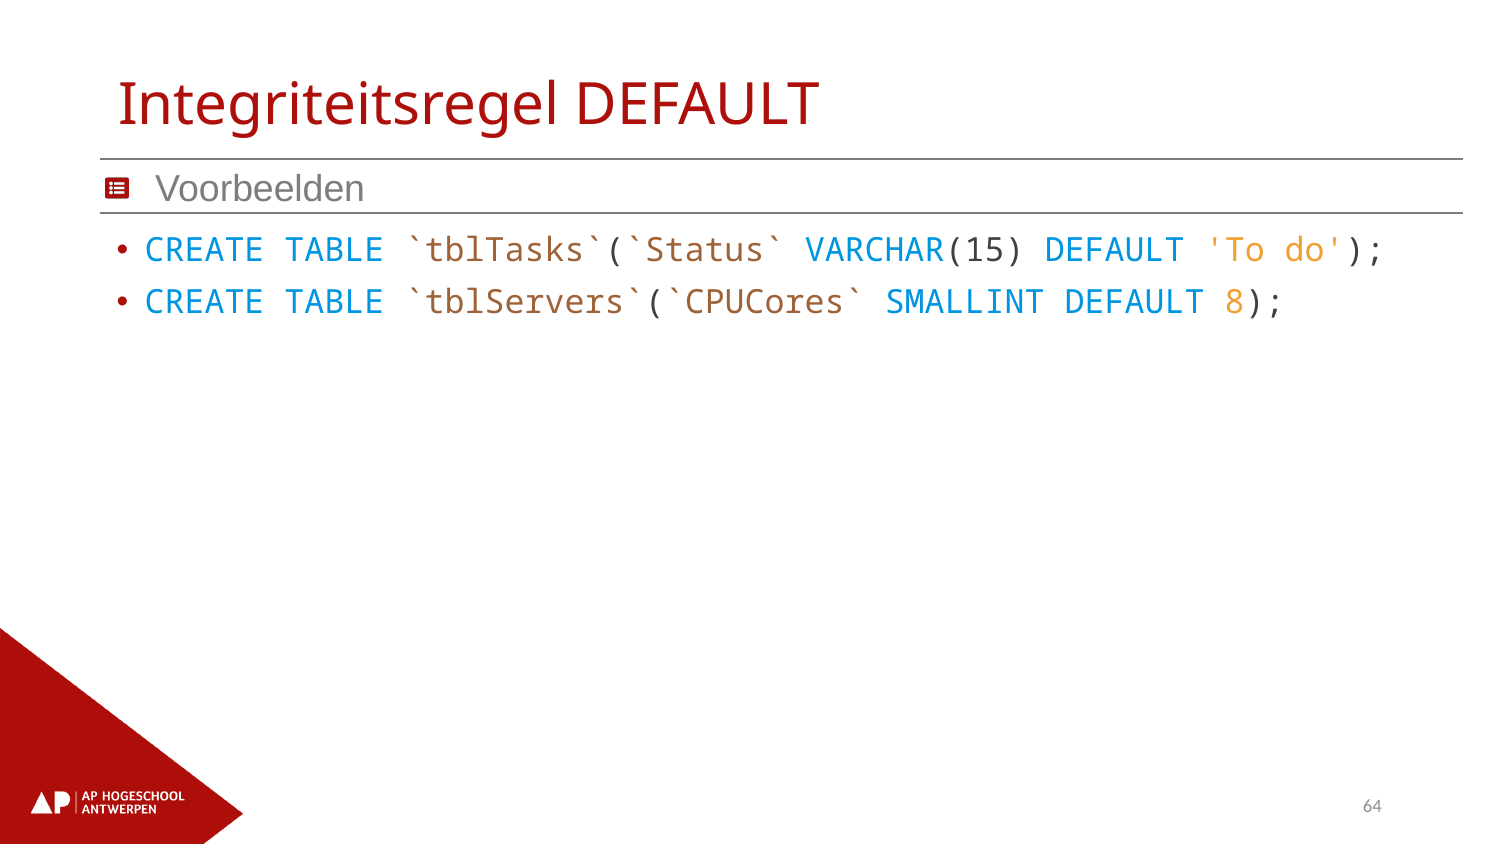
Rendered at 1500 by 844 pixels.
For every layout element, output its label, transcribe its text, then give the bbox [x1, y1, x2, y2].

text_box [100, 158, 1463, 213]
picture [0, 623, 246, 844]
slide_number 64 [1263, 782, 1397, 827]
list CREATE TABLE `tblTasks`(`Status` VARCHAR(15) DEFAULT 'To do'); CREATE TABLE `tblServers`(`CPUCores` SMALLINT DEFAULT 8); [101, 225, 1429, 679]
title Integriteitsregel DEFAULT [103, 66, 1397, 141]
